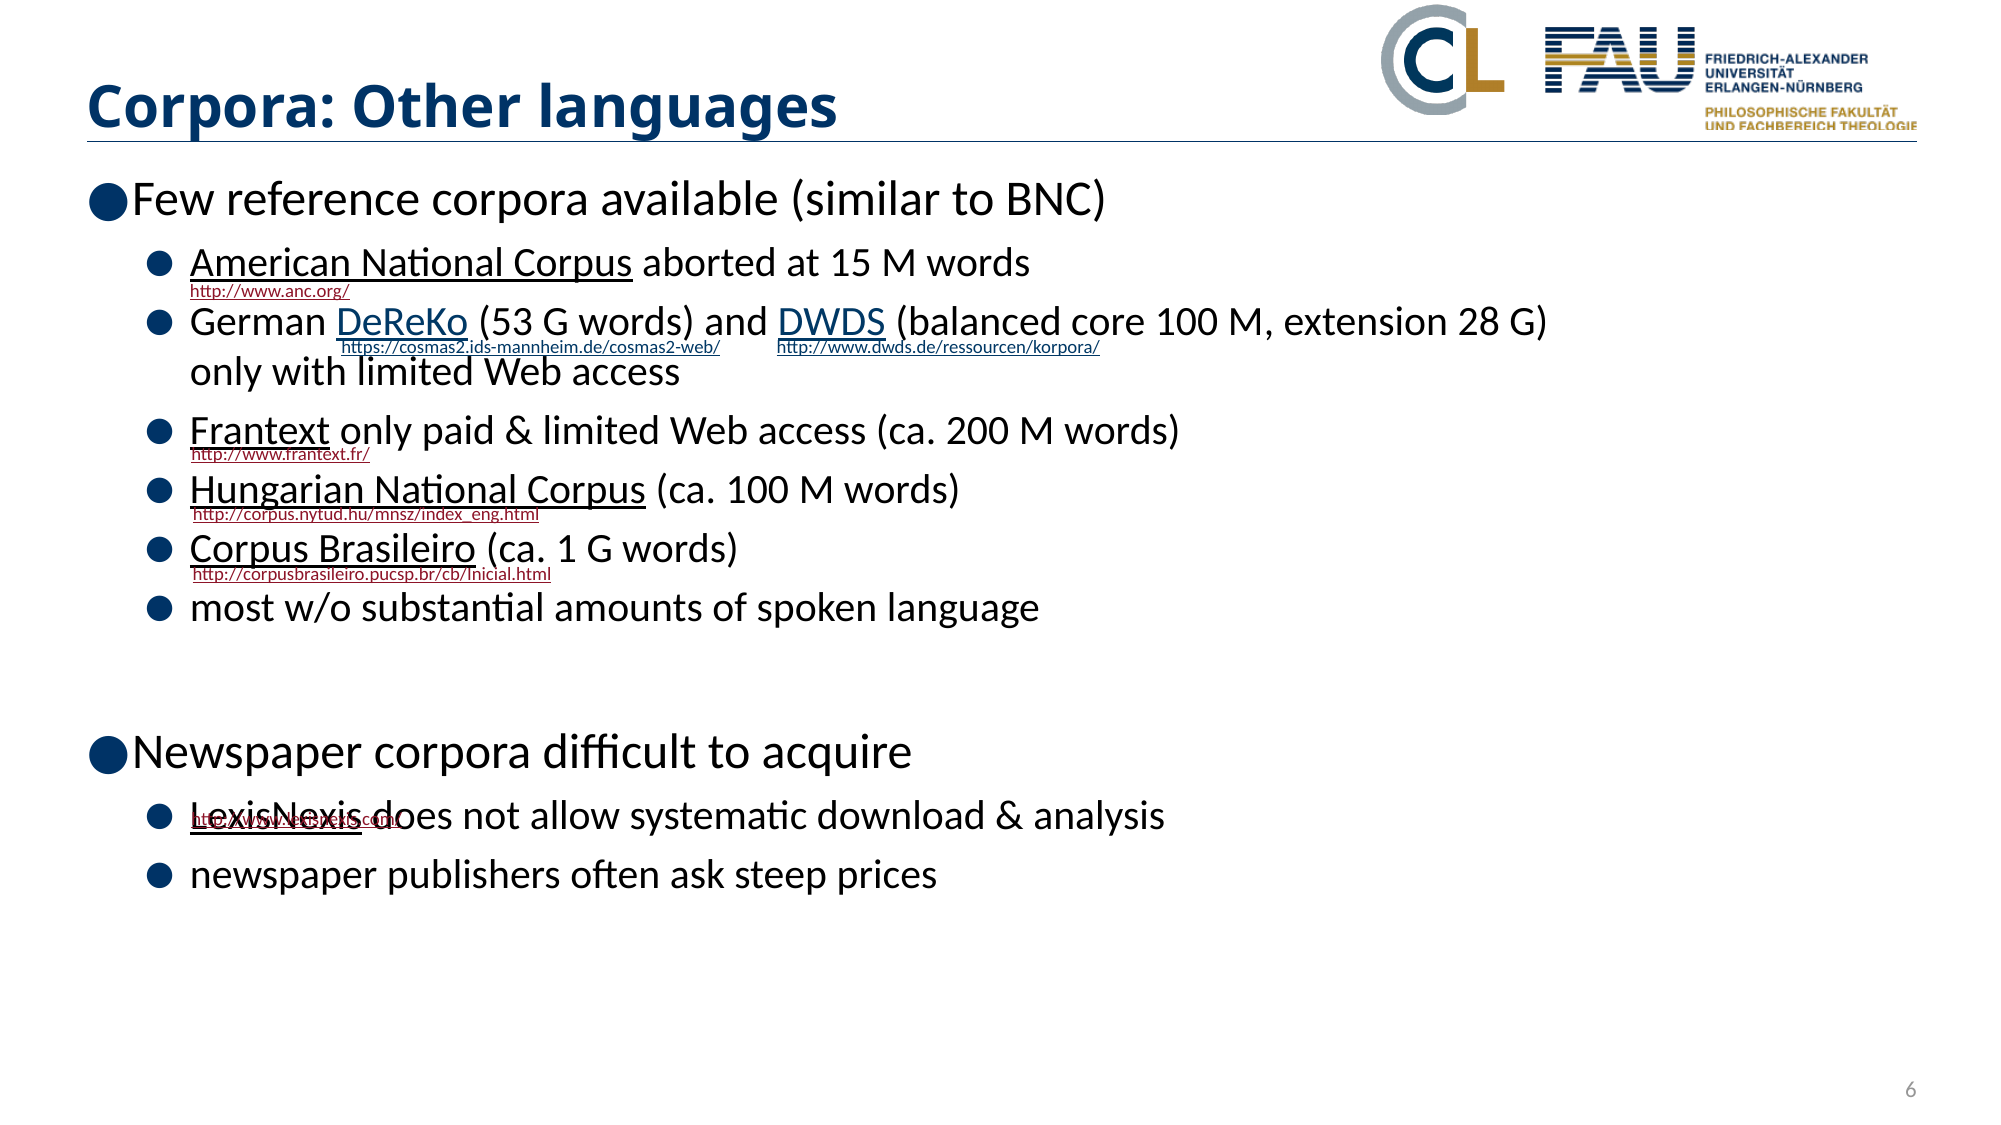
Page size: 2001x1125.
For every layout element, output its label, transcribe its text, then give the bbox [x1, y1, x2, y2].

list Few reference corpora available (similar to BNC) American National Corpus aborted at 15 M words German DeReKo (53 G words) and DWDS (balanced core 100 M, extension 28 G) only with limited Web access Frantext only paid & limited Web access (ca. 200 M words) Hungarian National Corpus (ca. 100 M words) Corpus Brasileiro (ca. 1 G words) most w/o substantial amounts of spoken language Newspaper corpora difficult to acquire LexisNexis does not allow systematic download & analysis newspaper publishers often ask steep prices [86, 165, 1917, 1052]
slide_number 6 [1818, 1051, 1917, 1125]
text_box http://corpus.nytud.hu/mnsz/index_eng.html [192, 502, 544, 525]
text_box http://www.dwds.de/ressourcen/korpora/ [776, 334, 1100, 358]
title Corpora: Other languages [86, 20, 1354, 139]
text_box http://corpusbrasileiro.pucsp.br/cb/Inicial.html [192, 561, 556, 585]
text_box http://www.anc.org/ [190, 278, 354, 302]
text_box https://cosmas2.ids-mannheim.de/cosmas2-web/ [341, 334, 721, 358]
text_box http://www.frantext.fr/ [191, 442, 375, 465]
text_box http://www.lexisnexis.com/ [191, 806, 407, 830]
